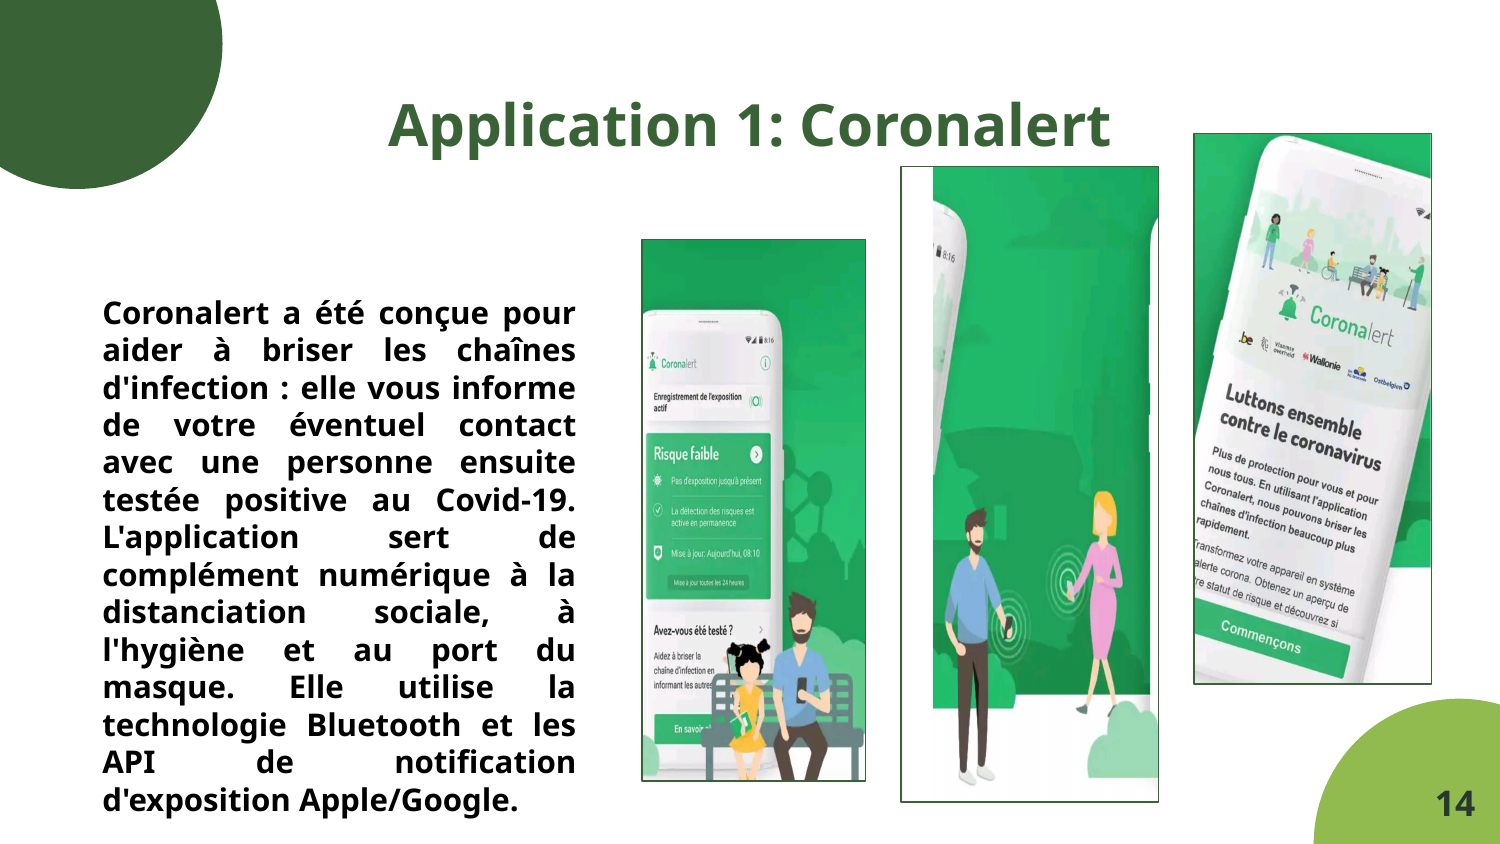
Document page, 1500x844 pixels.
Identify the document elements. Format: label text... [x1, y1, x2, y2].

title Application 1: Coronalert [51, 73, 1449, 168]
picture [901, 166, 1159, 802]
text_box Coronalert a été conçue pour aider à briser les chaînes d'infection : elle vous informe de votre éventuel contact avec une personne ensuite testée positive au Covid-19. L'application sert de complément numérique à la distanciation sociale, à l'hygiène et au port du masque. Elle utilise la technologie Bluetooth et les API de notification d'exposition Apple/Google. [87, 278, 592, 833]
picture [642, 240, 866, 781]
picture [1194, 133, 1431, 684]
text_box 14 [1419, 766, 1500, 839]
